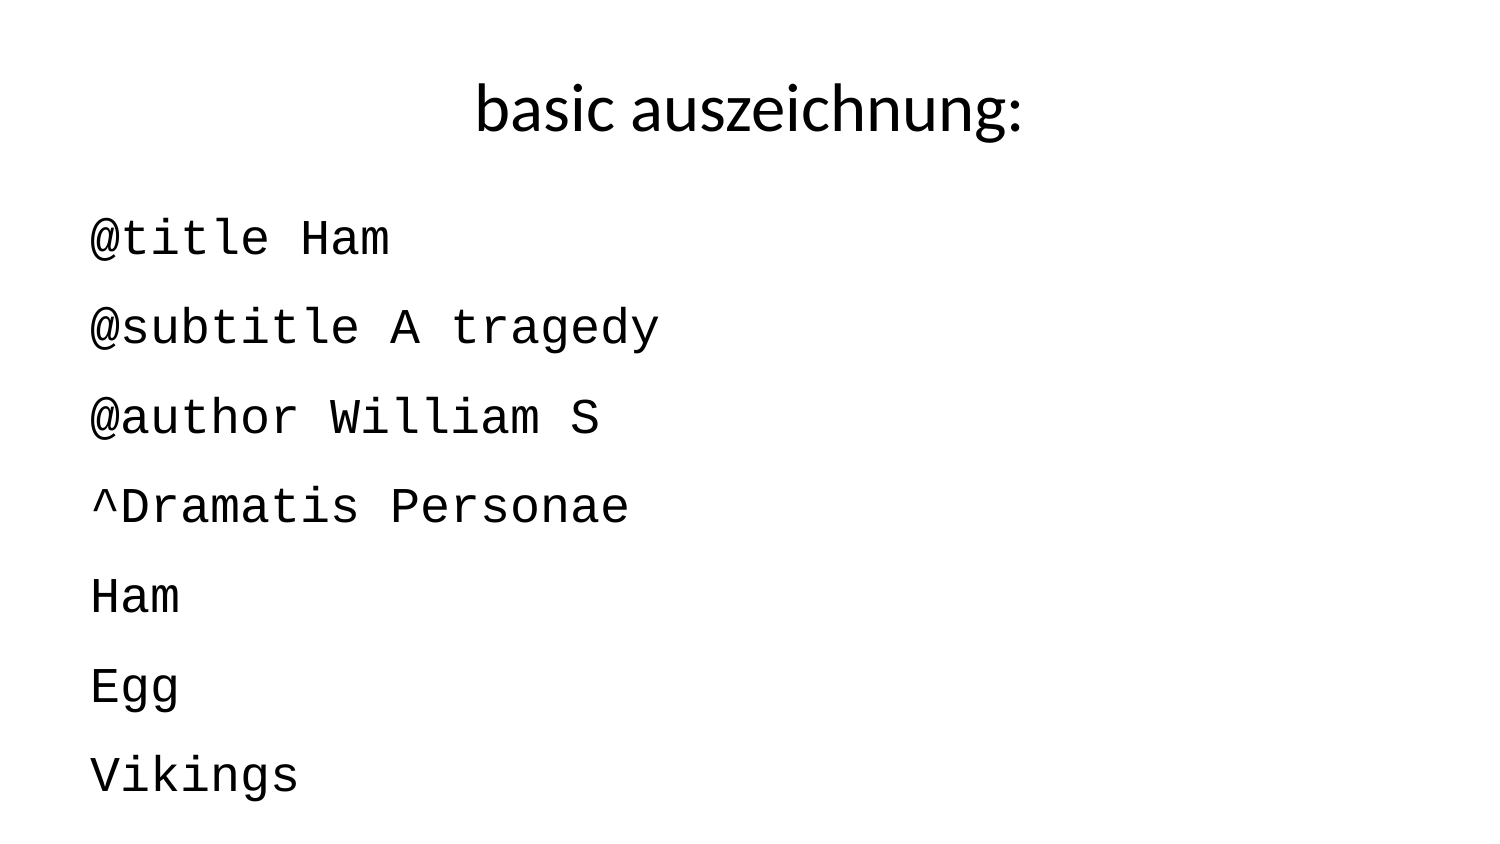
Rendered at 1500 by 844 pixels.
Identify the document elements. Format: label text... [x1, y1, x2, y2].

title basic auszeichnung: [75, 33, 1425, 175]
list @title Ham @subtitle A tragedy @author William S ^Dramatis Personae Ham Egg Vikings #Act 1 ##Scene 1 @Ham: Lovely Spam! @Egg: Wonderful Spam! ##Scene 2 $Enter Vikings @Ham: Egg, Spam, Sausage, and Bacon! @Vikings (singing): Spam, Spam, Spam, Spam, Spam, Spam, Spam, and Spam $The end [75, 196, 1425, 754]
